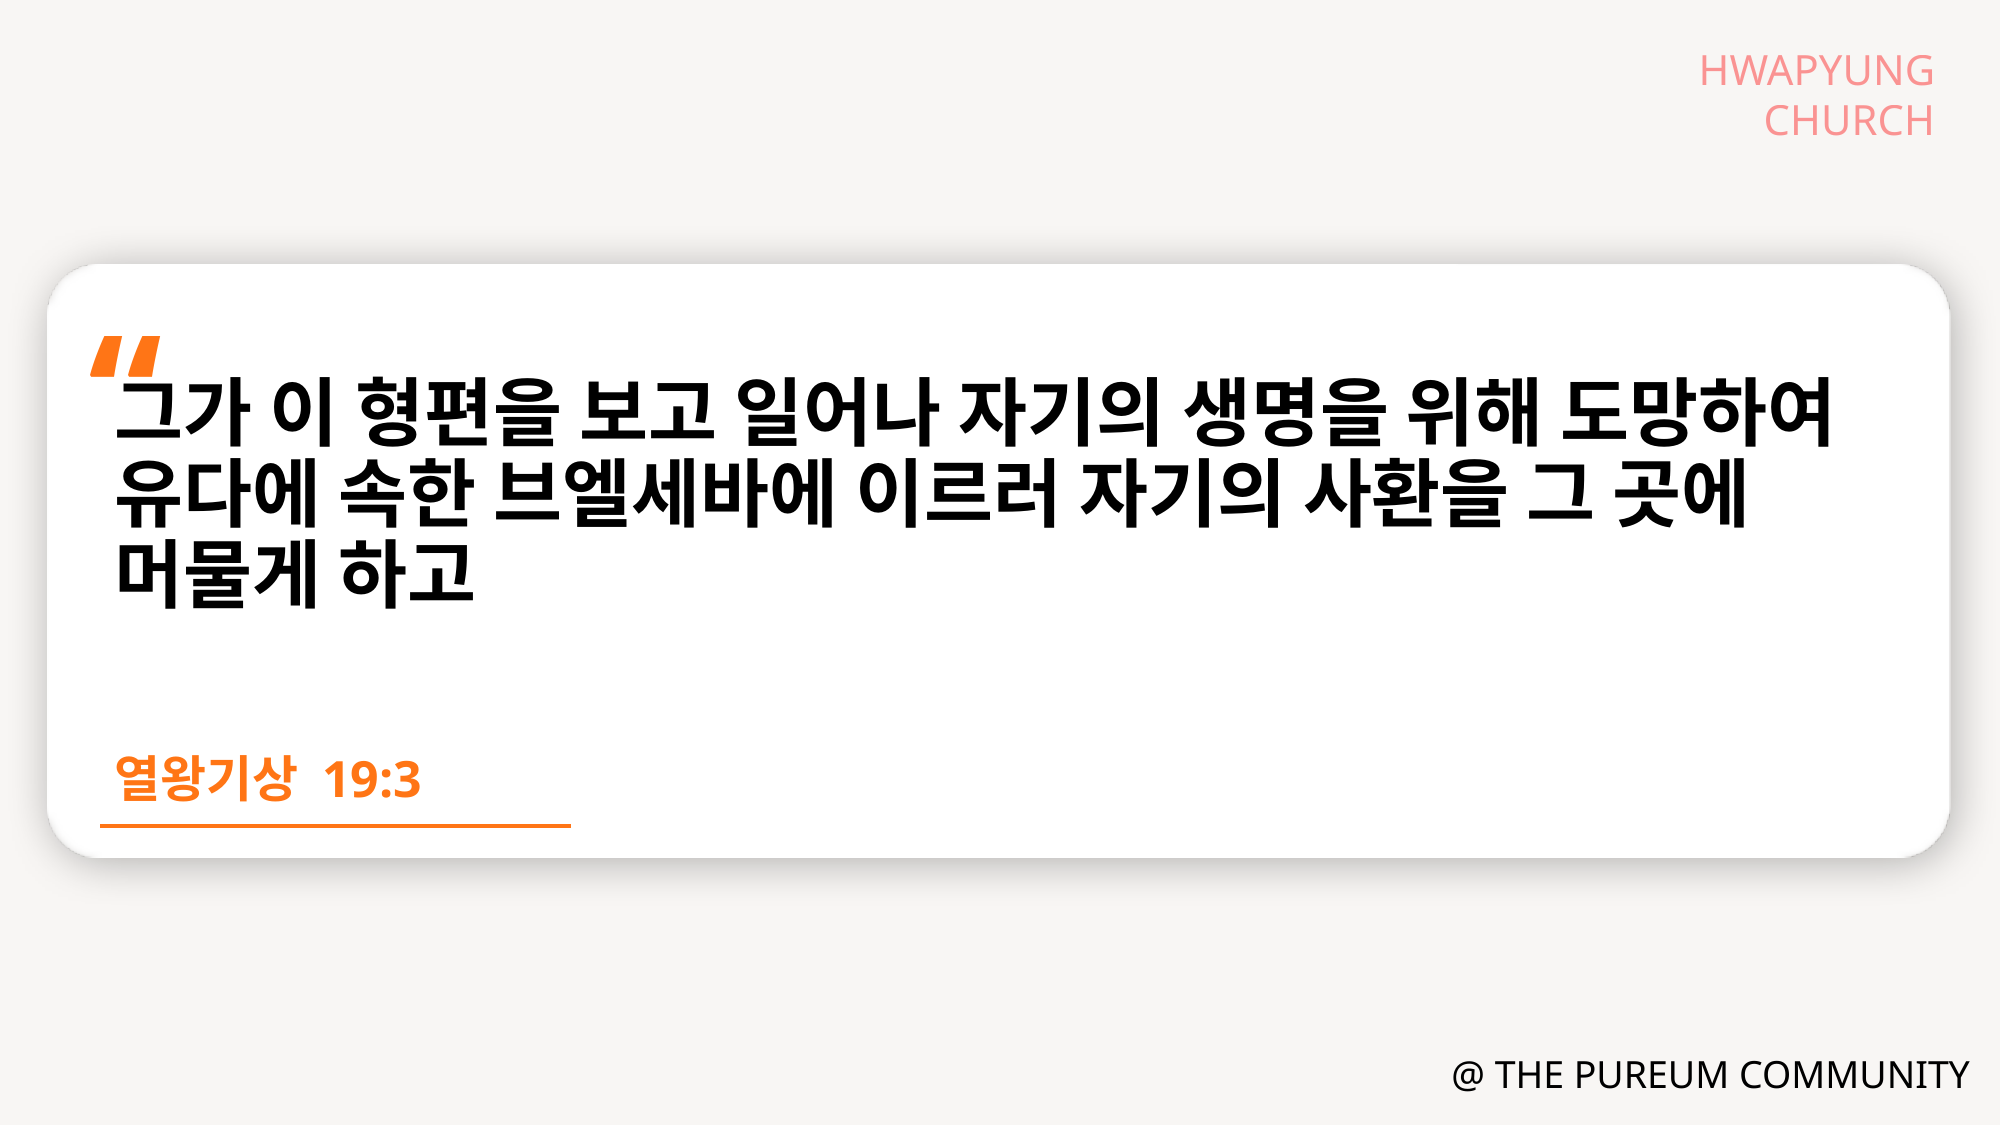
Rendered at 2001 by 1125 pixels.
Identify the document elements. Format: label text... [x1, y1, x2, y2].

list 열왕기상 19:3 [100, 746, 699, 825]
list 그가 이 형편을 보고 일어나 자기의 생명을 위해 도망하여 유다에 속한 브엘세바에 이르러 자기의 사환을 그 곳에 머물게 하고 [100, 368, 1905, 715]
